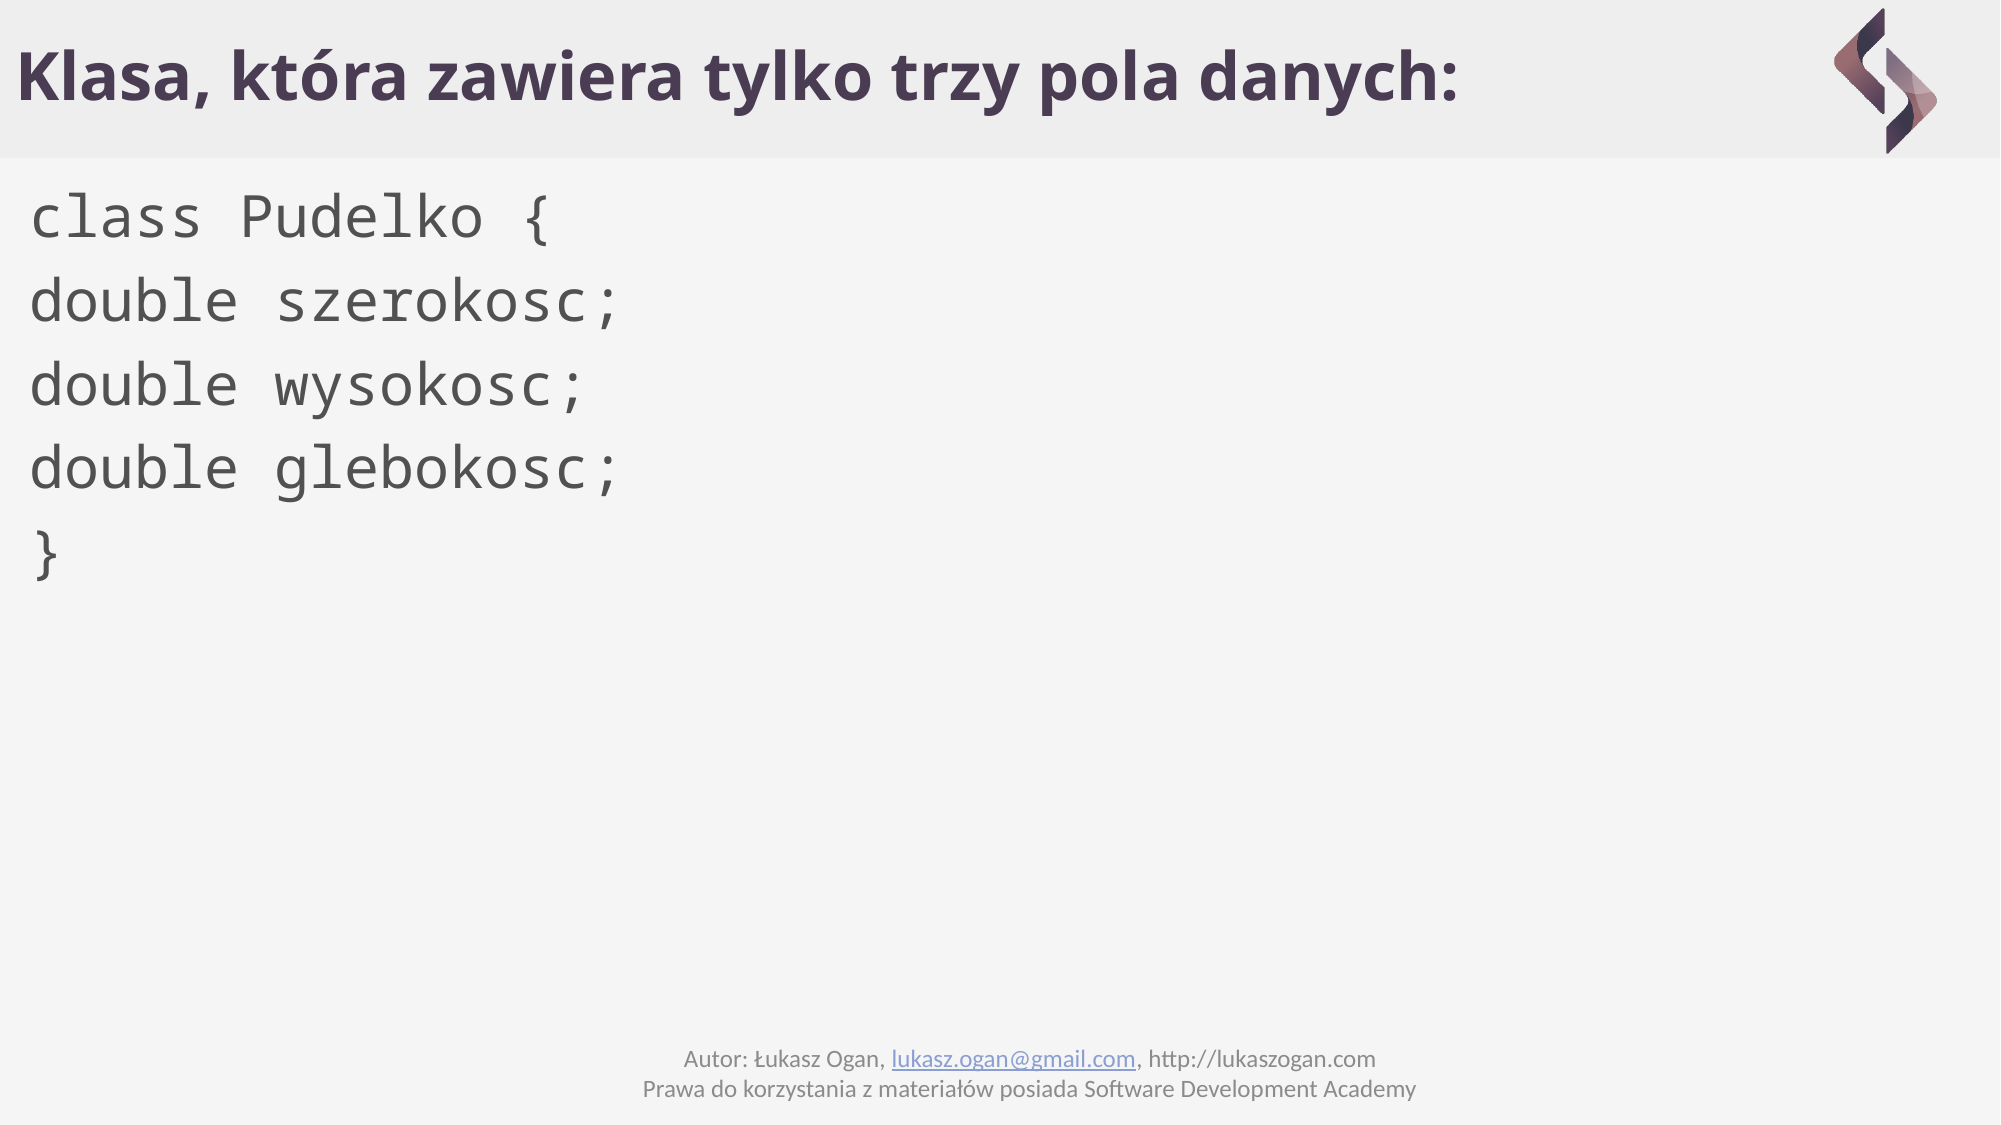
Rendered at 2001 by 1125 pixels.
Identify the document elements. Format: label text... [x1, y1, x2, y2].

list class Pudelko { double szerokosc; double wysokosc; double glebokosc; } [14, 180, 1740, 1101]
title Klasa, która zawiera tylko trzy pola danych: [0, 0, 1788, 158]
footer Autor: Łukasz Ogan, lukasz.ogan@gmail.com, http://lukaszogan.com Prawa do korzystania z materiałów posiada Software Development Academy [556, 1042, 1505, 1103]
picture [1787, 0, 2001, 166]
